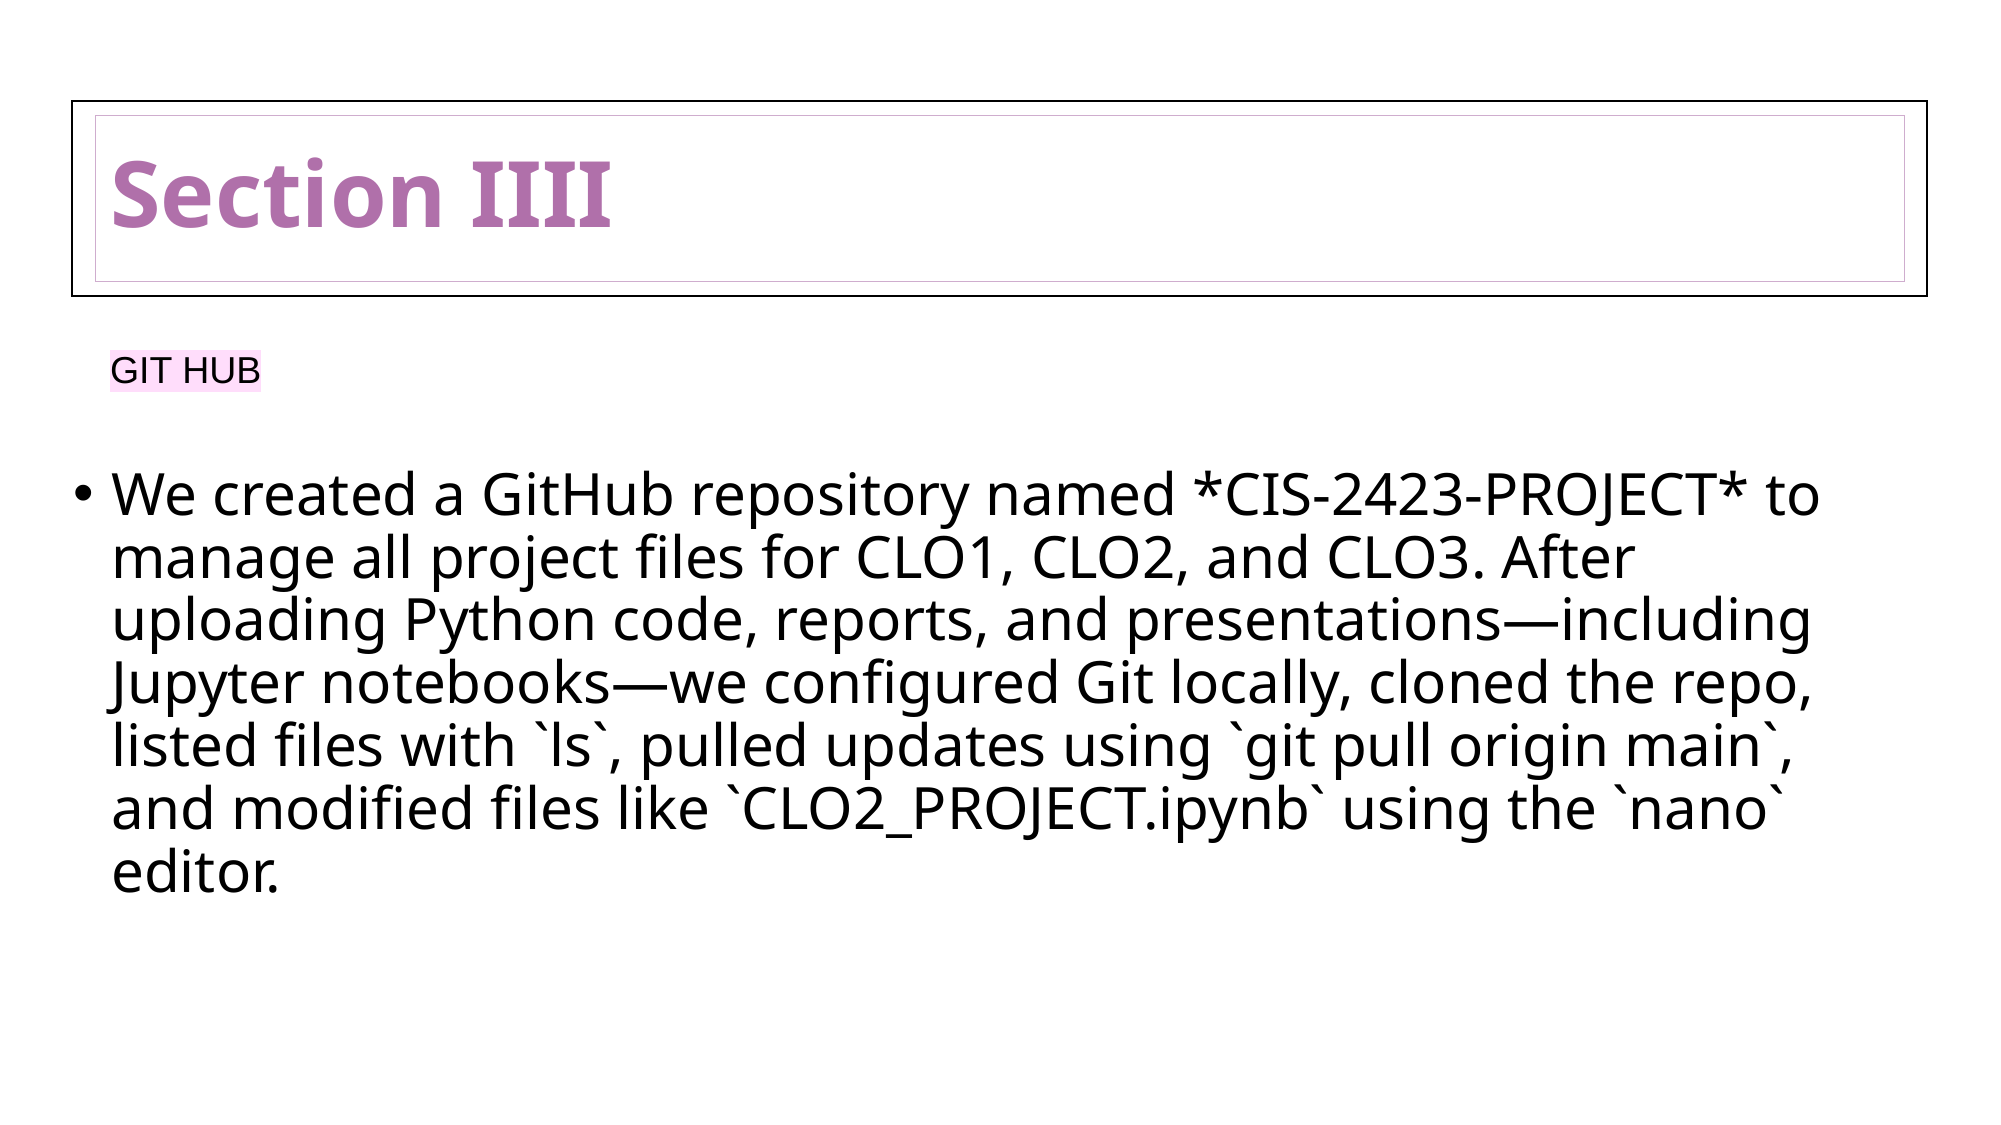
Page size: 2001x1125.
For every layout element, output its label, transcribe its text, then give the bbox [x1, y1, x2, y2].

list We created a GitHub repository named *CIS-2423-PROJECT* to manage all project files for CLO1, CLO2, and CLO3. After uploading Python code, reports, and presentations—including Jupyter notebooks—we configured Git locally, cloned the repo, listed files with `ls`, pulled updates using `git pull origin main`, and modified files like `CLO2_PROJECT.ipynb` using the `nano` editor. [58, 457, 1869, 1075]
text_box GIT HUB [95, 339, 662, 399]
title Section IIII [95, 115, 1905, 282]
